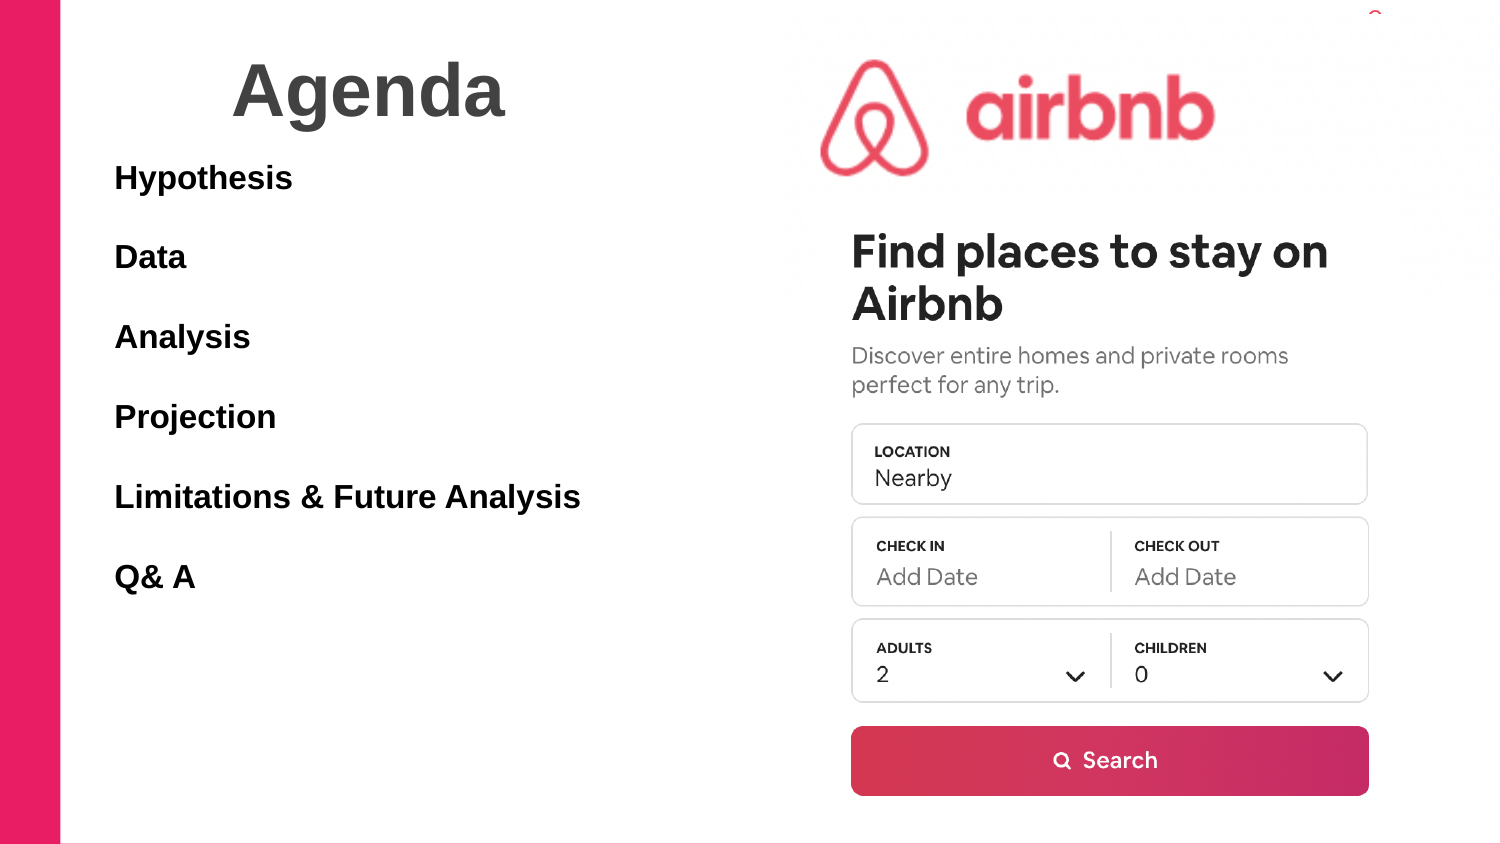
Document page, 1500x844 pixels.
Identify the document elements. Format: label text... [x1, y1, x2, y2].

text_box Hypothesis Data Analysis Projection Limitations & Future Analysis Q& A [99, 148, 637, 673]
title Agenda [47, 5, 711, 147]
picture [779, 0, 1500, 826]
